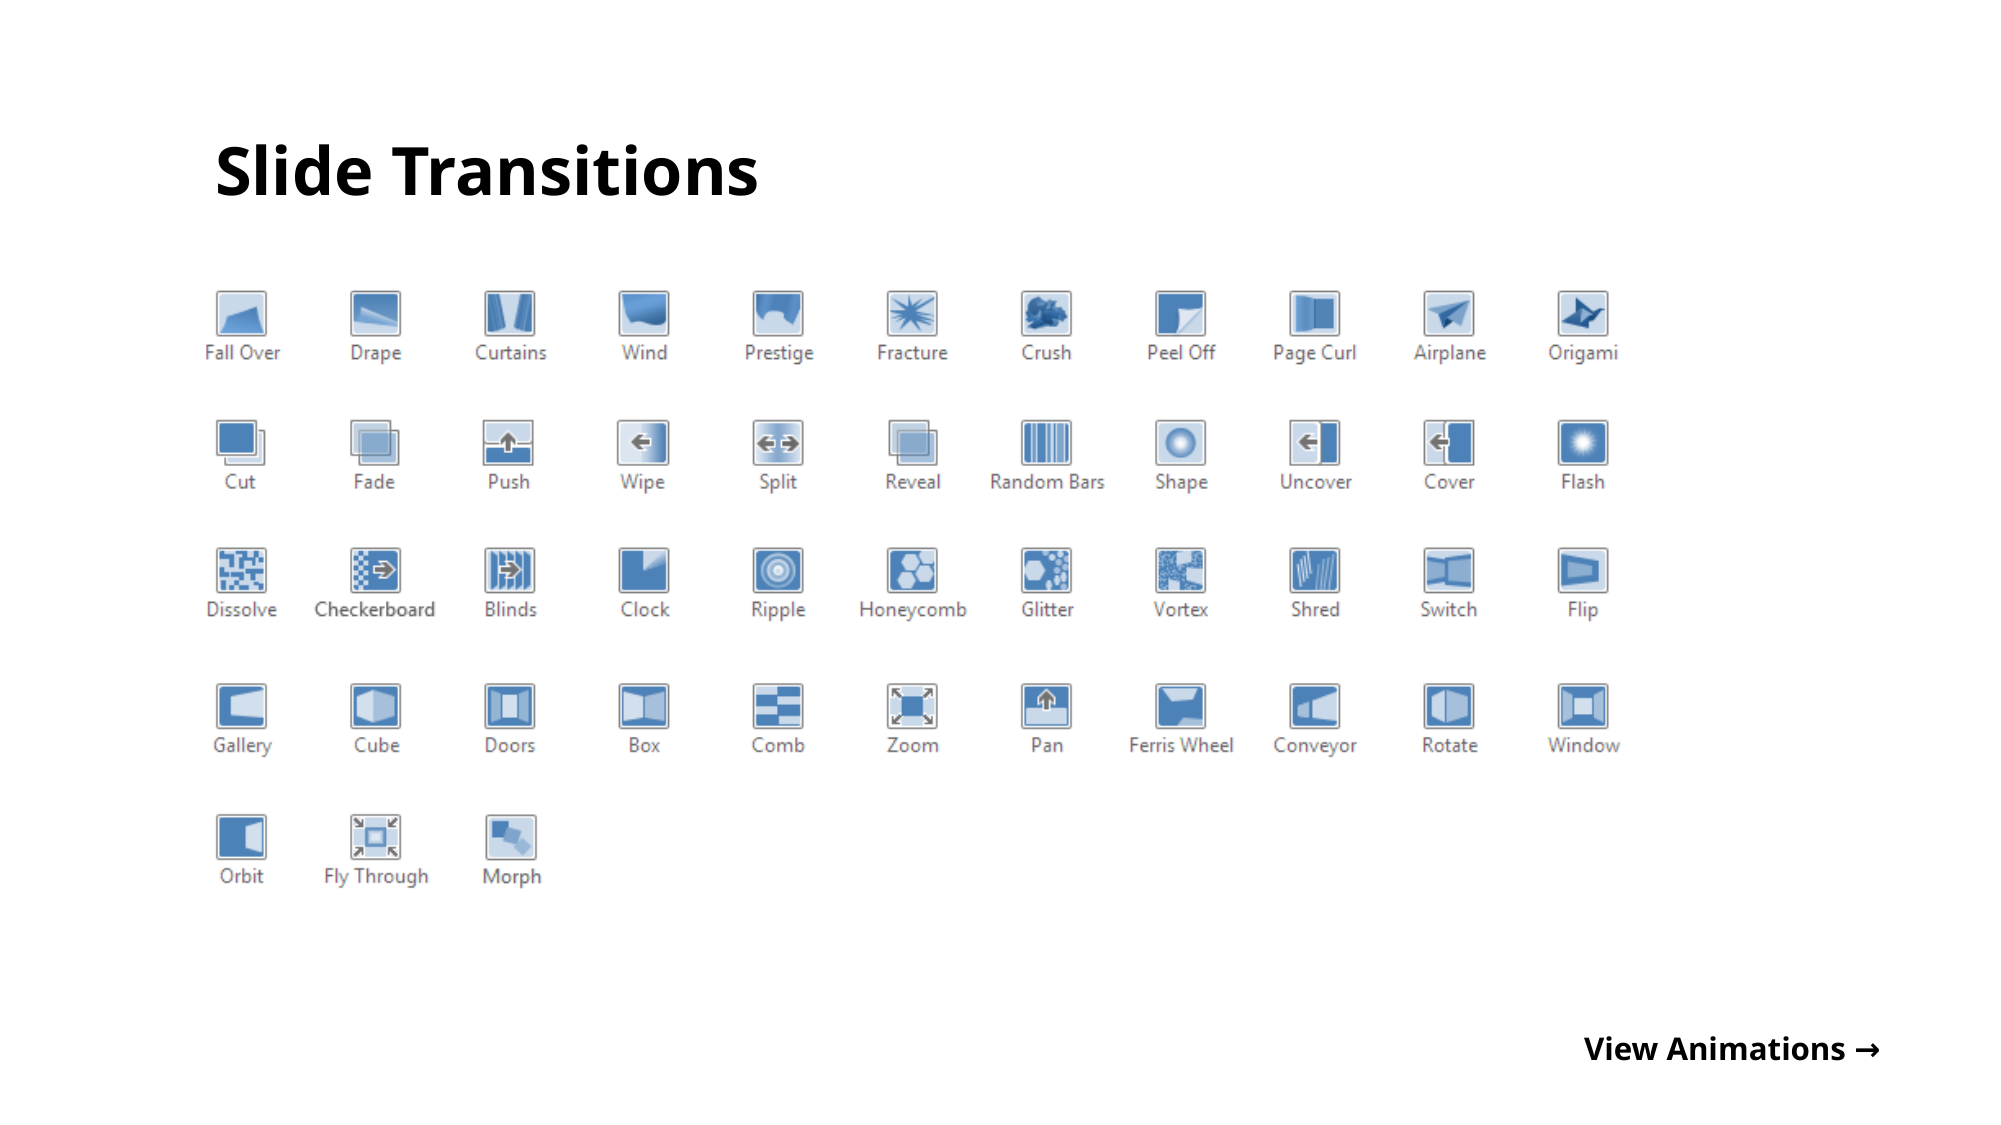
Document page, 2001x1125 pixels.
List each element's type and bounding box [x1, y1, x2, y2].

picture [187, 255, 1653, 929]
